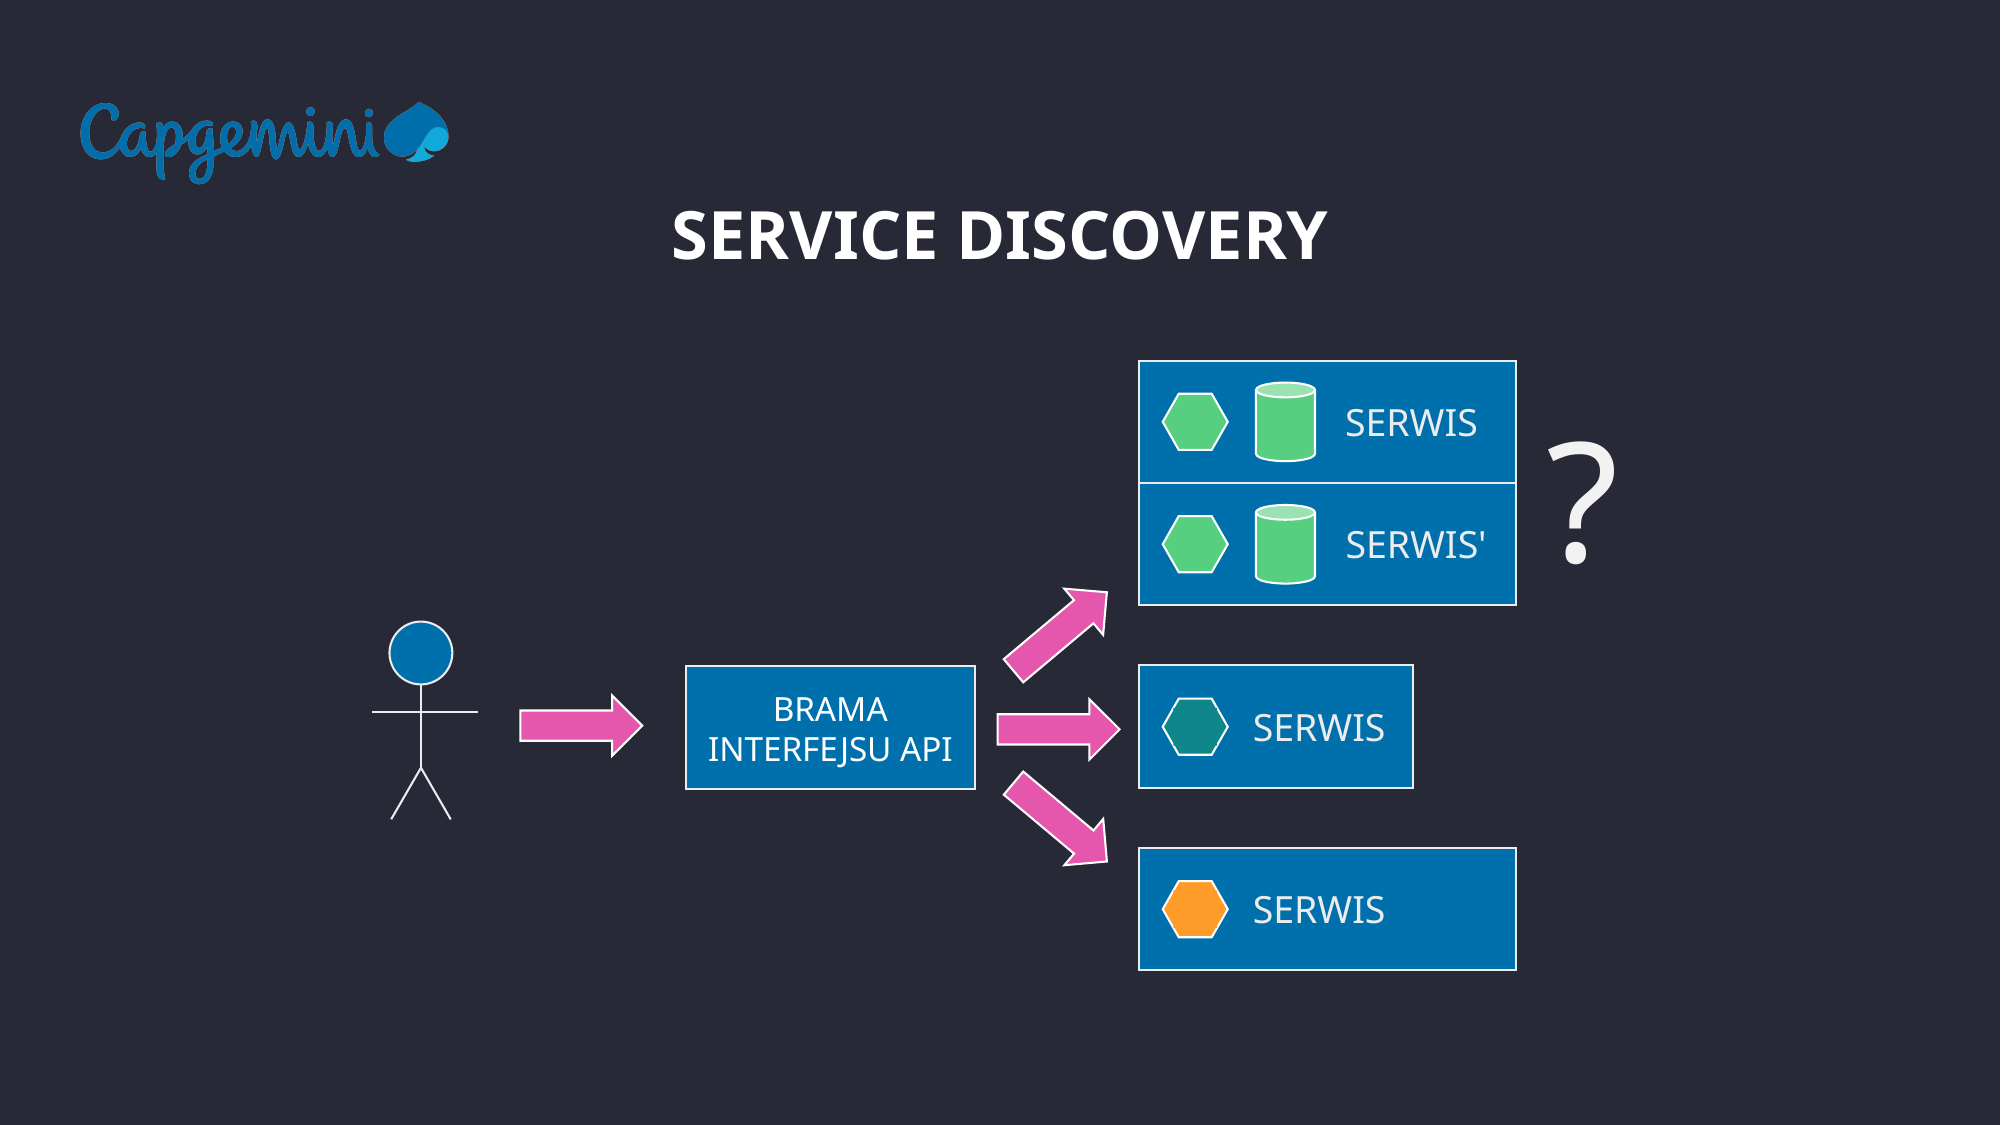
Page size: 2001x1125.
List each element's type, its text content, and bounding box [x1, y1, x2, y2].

text_box BRAMA INTERFEJSU API [685, 665, 976, 790]
text_box [1002, 770, 1109, 867]
text_box [519, 692, 644, 759]
text_box SERWIS' [1330, 513, 1502, 574]
text_box [1254, 503, 1317, 585]
title SERVICE DISCOVERY [66, 200, 1935, 274]
text_box [388, 620, 454, 686]
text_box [1162, 393, 1228, 450]
text_box SERWIS [1238, 696, 1401, 757]
text_box [1138, 484, 1517, 606]
text_box SERWIS [1238, 878, 1401, 939]
text_box ? [1531, 388, 1633, 604]
text_box [1138, 847, 1517, 971]
text_box [1138, 664, 1414, 789]
text_box [1254, 381, 1317, 463]
picture [16, 42, 513, 244]
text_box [1162, 516, 1228, 573]
text_box SERWIS [1330, 391, 1493, 452]
text_box [1002, 587, 1108, 684]
text_box [996, 696, 1122, 763]
text_box [1138, 360, 1517, 484]
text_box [1162, 698, 1228, 755]
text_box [1162, 881, 1228, 938]
